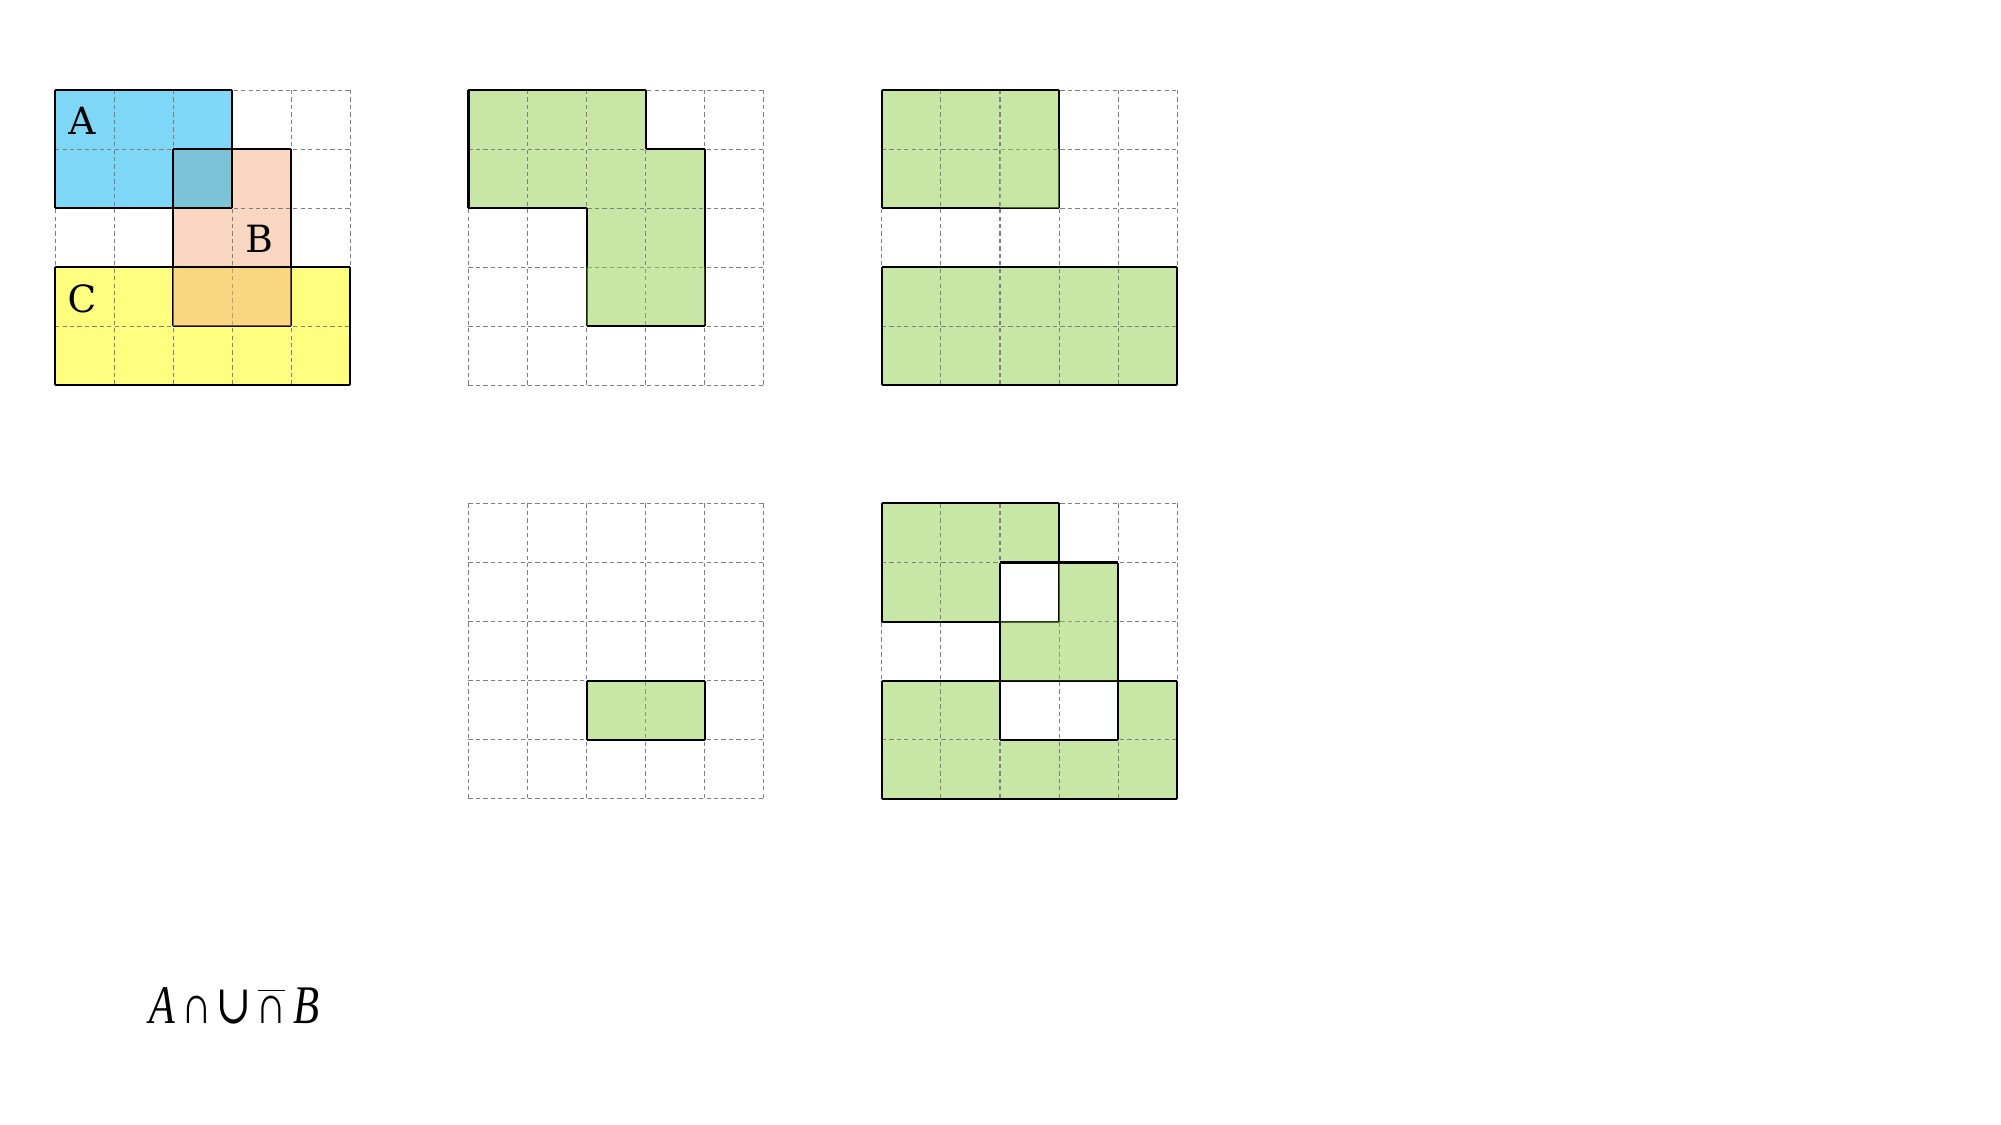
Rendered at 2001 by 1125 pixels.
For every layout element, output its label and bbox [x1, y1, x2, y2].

text_box [56, 91, 232, 208]
text_box [453, 74, 779, 386]
text_box [39, 74, 366, 386]
text_box [1001, 563, 1117, 680]
text_box [468, 503, 764, 799]
text_box [174, 150, 291, 267]
text_box [453, 487, 779, 800]
text_box [882, 268, 1177, 385]
text_box [55, 209, 173, 267]
text_box [468, 89, 764, 386]
text_box [881, 622, 999, 680]
text_box [866, 487, 1193, 800]
text_box [1060, 503, 1178, 680]
text_box [233, 89, 351, 267]
text_box [56, 268, 350, 385]
text_box [882, 504, 1058, 621]
text_box [866, 74, 1193, 386]
text_box [882, 681, 1177, 798]
text_box [881, 89, 1178, 267]
